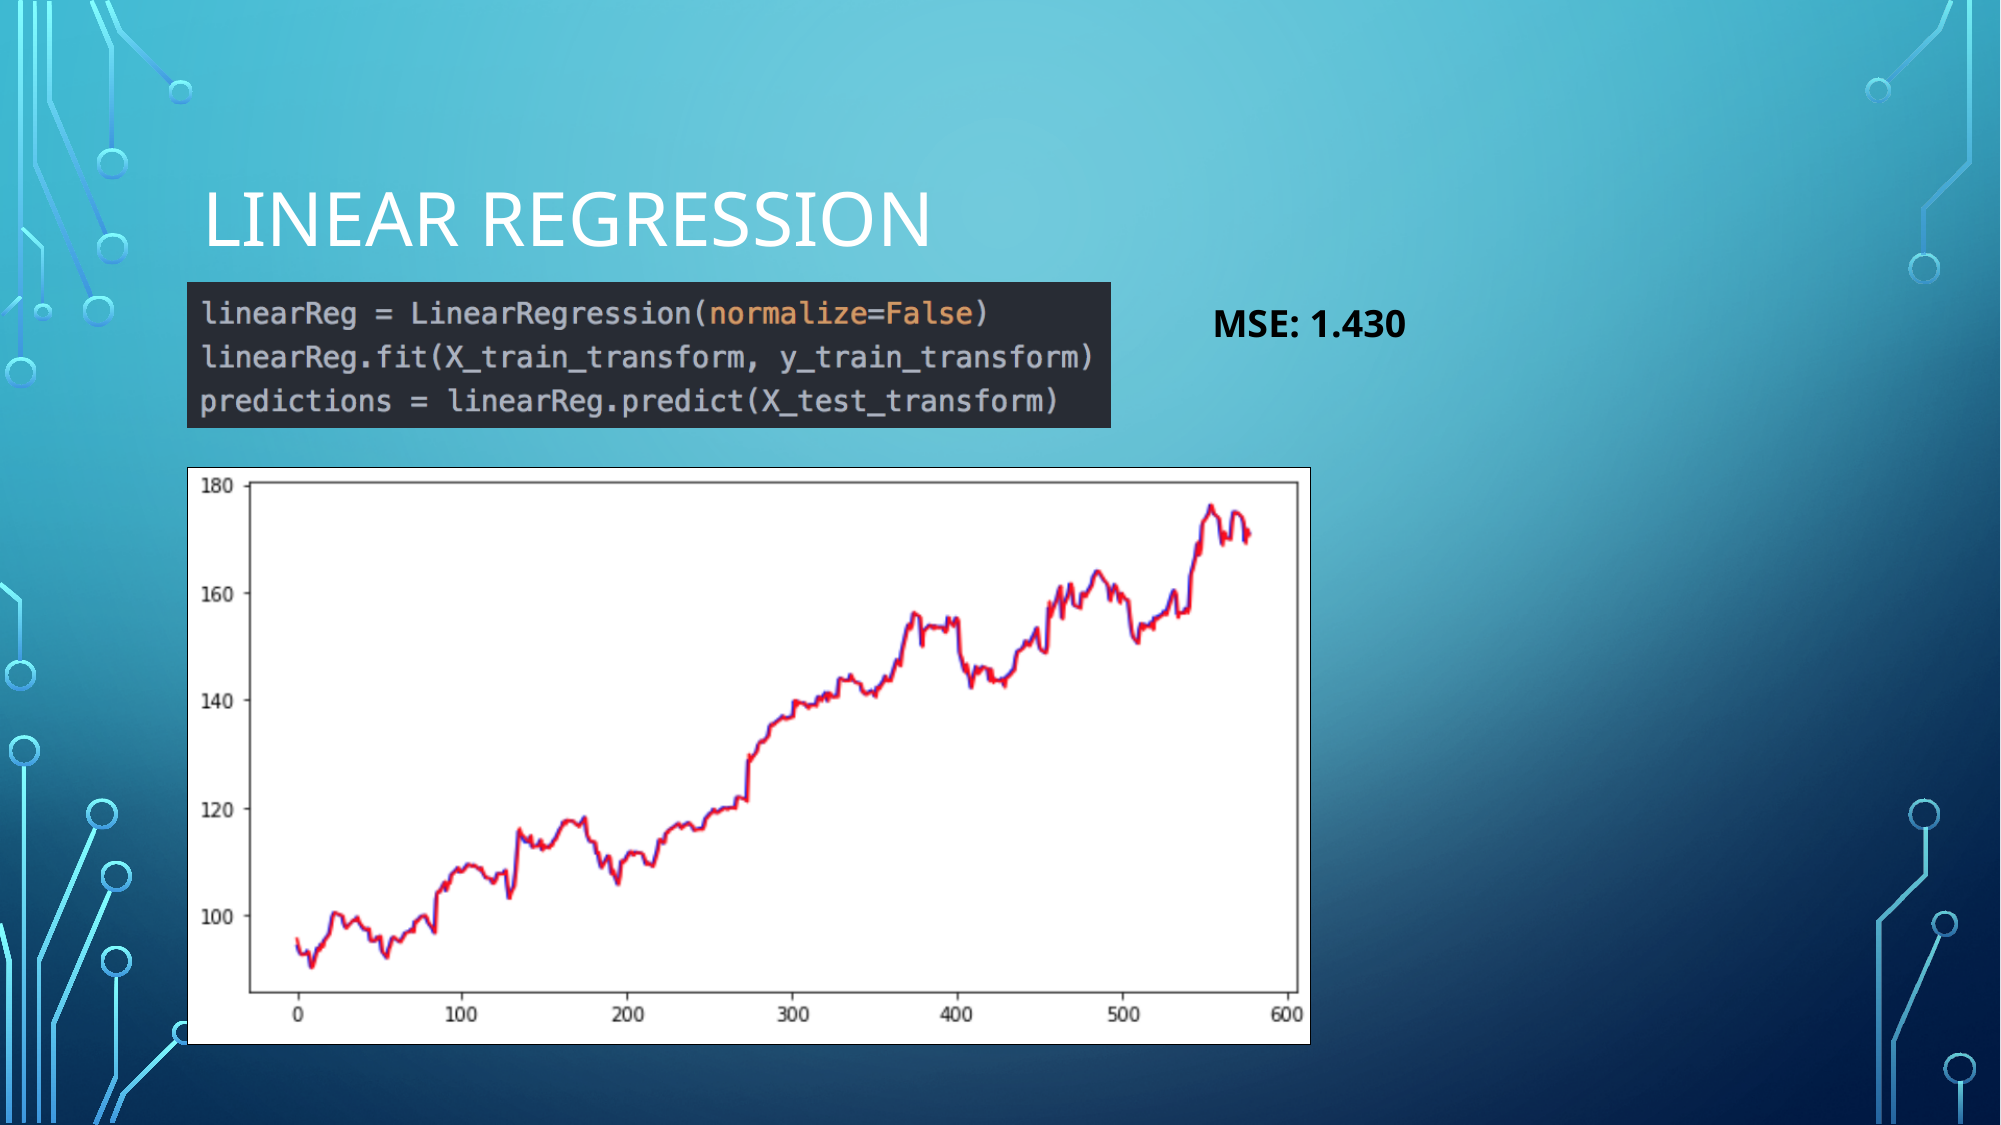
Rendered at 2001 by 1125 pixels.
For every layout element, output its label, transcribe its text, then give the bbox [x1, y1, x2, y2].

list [186, 467, 1311, 1045]
text_box MSE: 1.430 [1197, 292, 1567, 353]
picture [186, 281, 1111, 429]
title Linear Regression [187, 101, 1813, 344]
